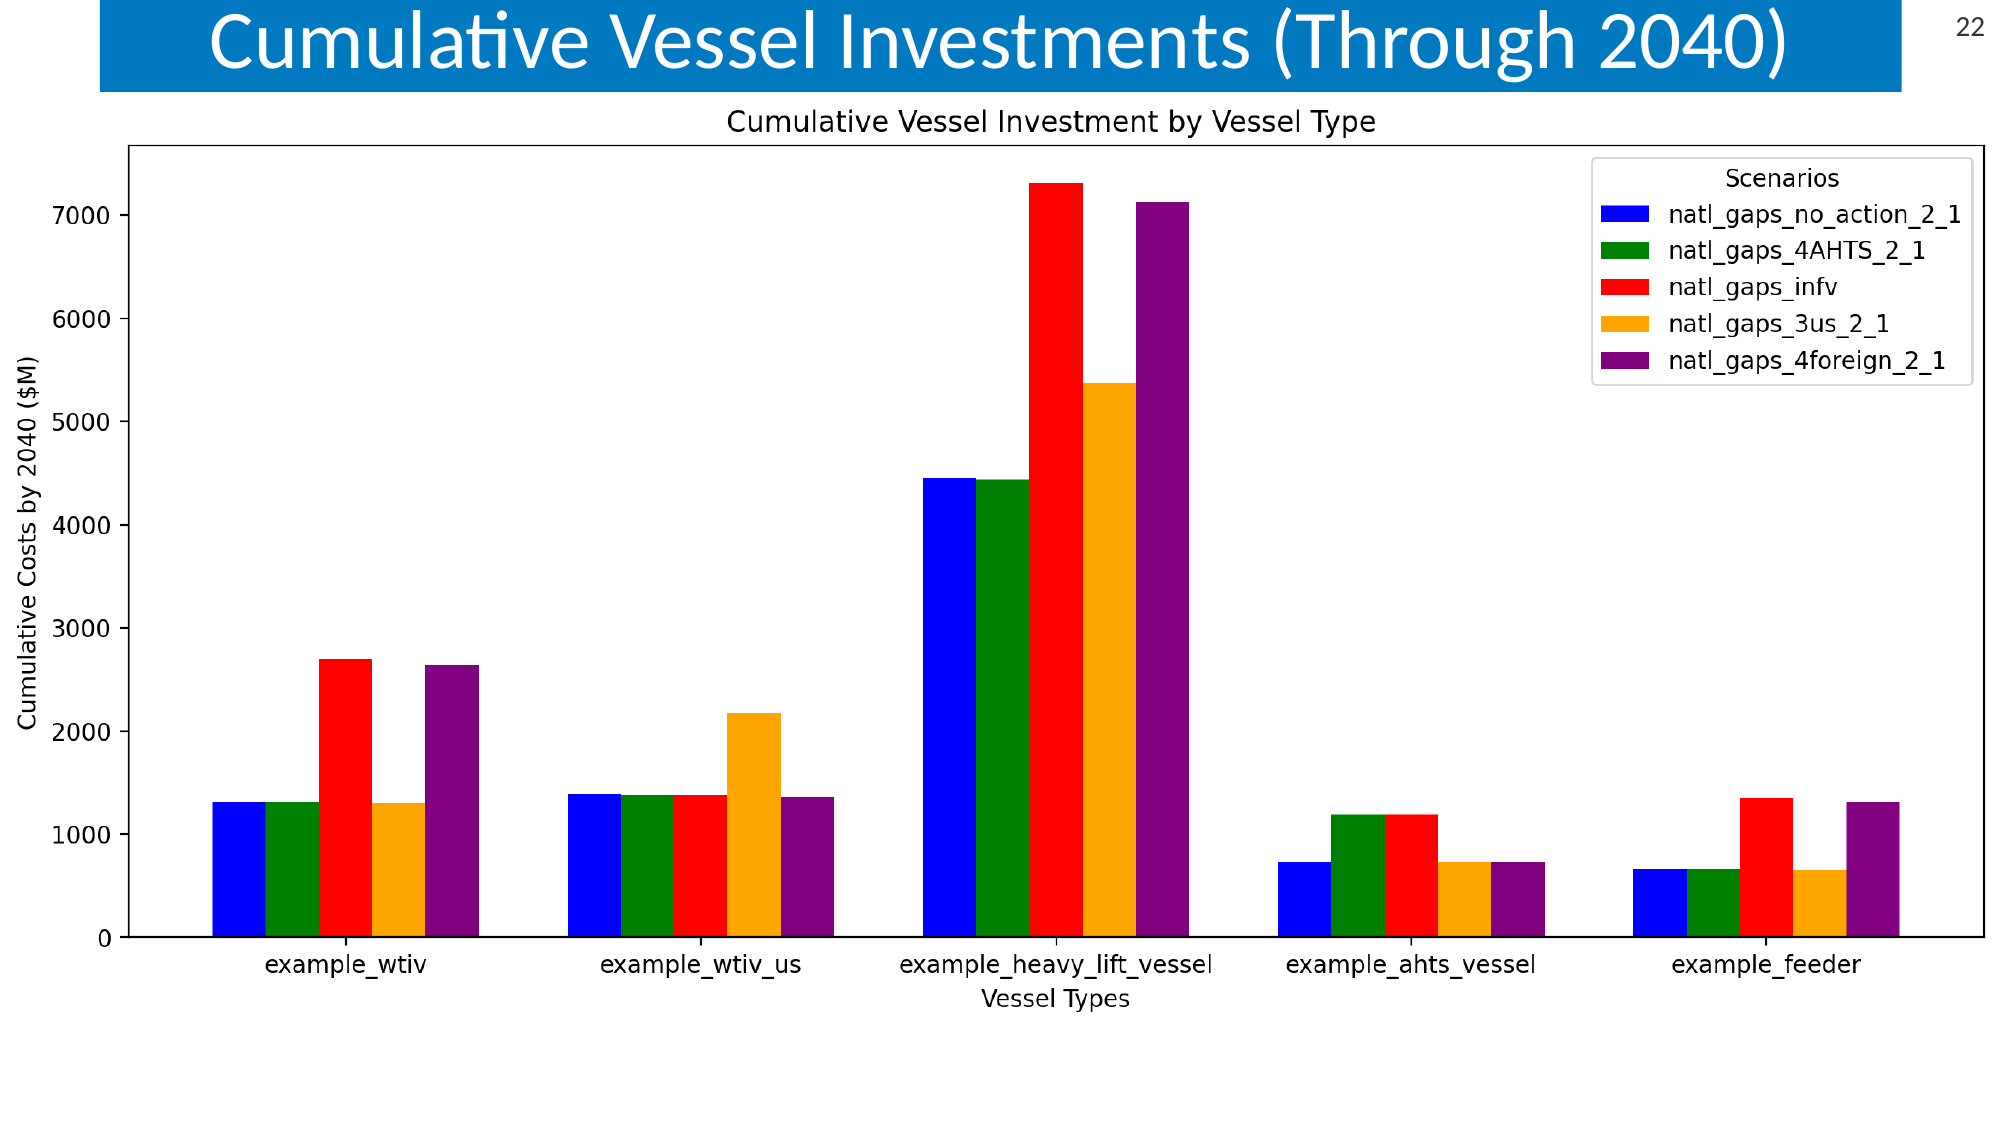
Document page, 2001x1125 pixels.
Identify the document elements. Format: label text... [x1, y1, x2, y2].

picture [0, 92, 2000, 1029]
title Cumulative Vessel Investments (Through 2040) [99, 0, 1902, 89]
